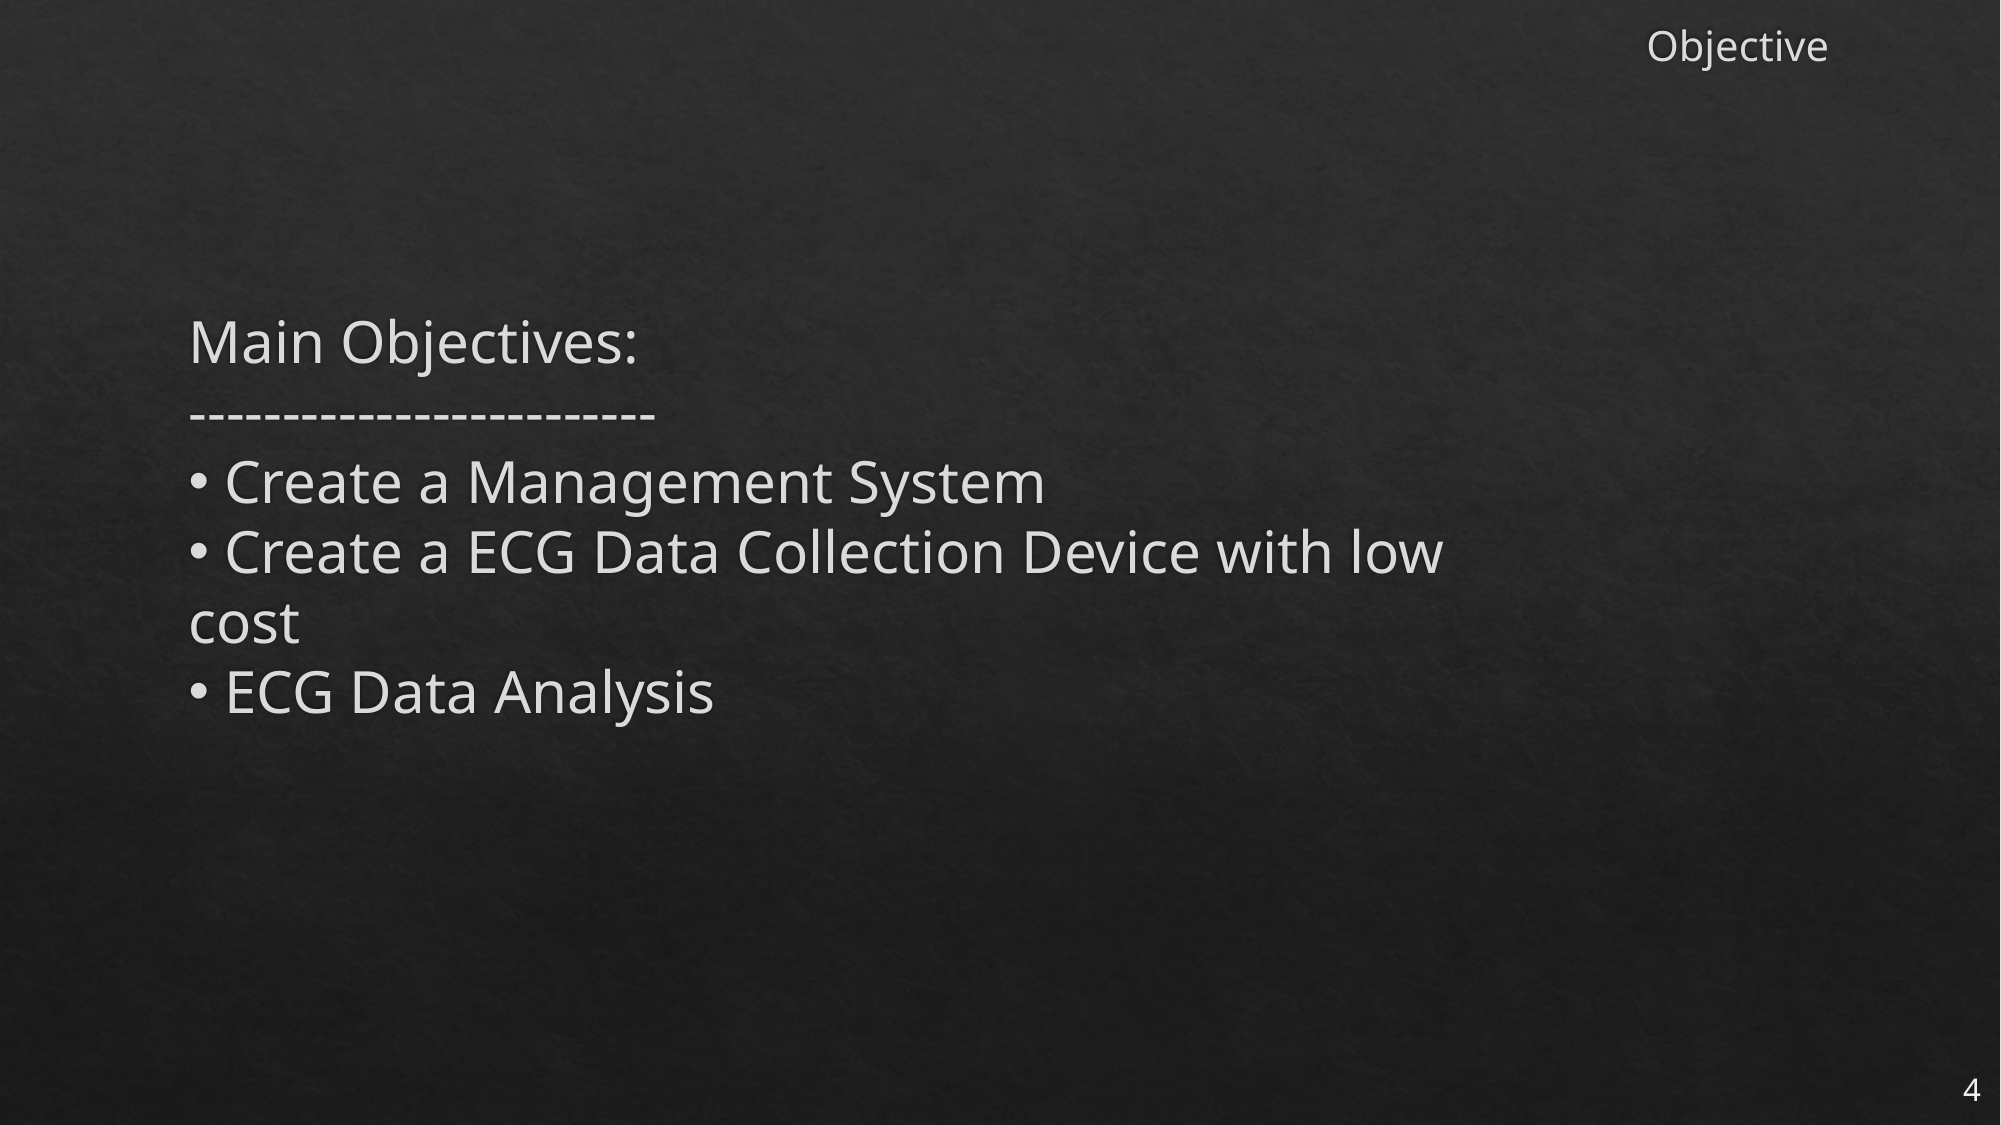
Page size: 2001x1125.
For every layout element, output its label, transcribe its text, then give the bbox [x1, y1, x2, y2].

slide_number 4 [1872, 1061, 1997, 1122]
text_box Main Objectives: ------------------------- Create a Management System Create a ECG Data Collection Device with low cost ECG Data Analysis [173, 303, 1494, 777]
title Objective [1475, 0, 2000, 90]
